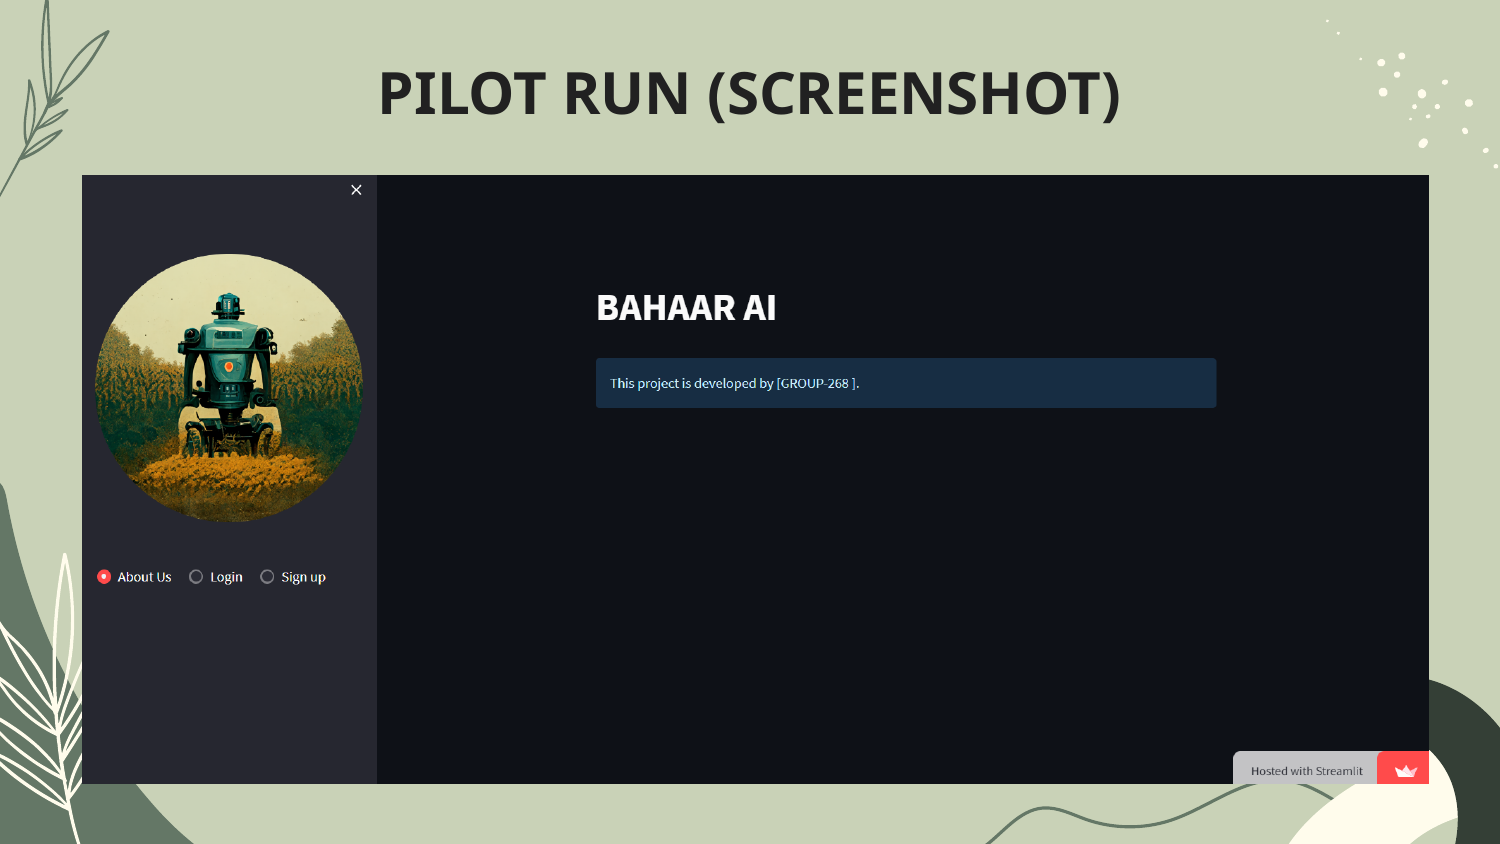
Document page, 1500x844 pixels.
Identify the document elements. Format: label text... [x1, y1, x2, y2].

picture [82, 175, 1429, 784]
text_box PILOT RUN (SCREENSHOT) [70, 41, 1429, 154]
